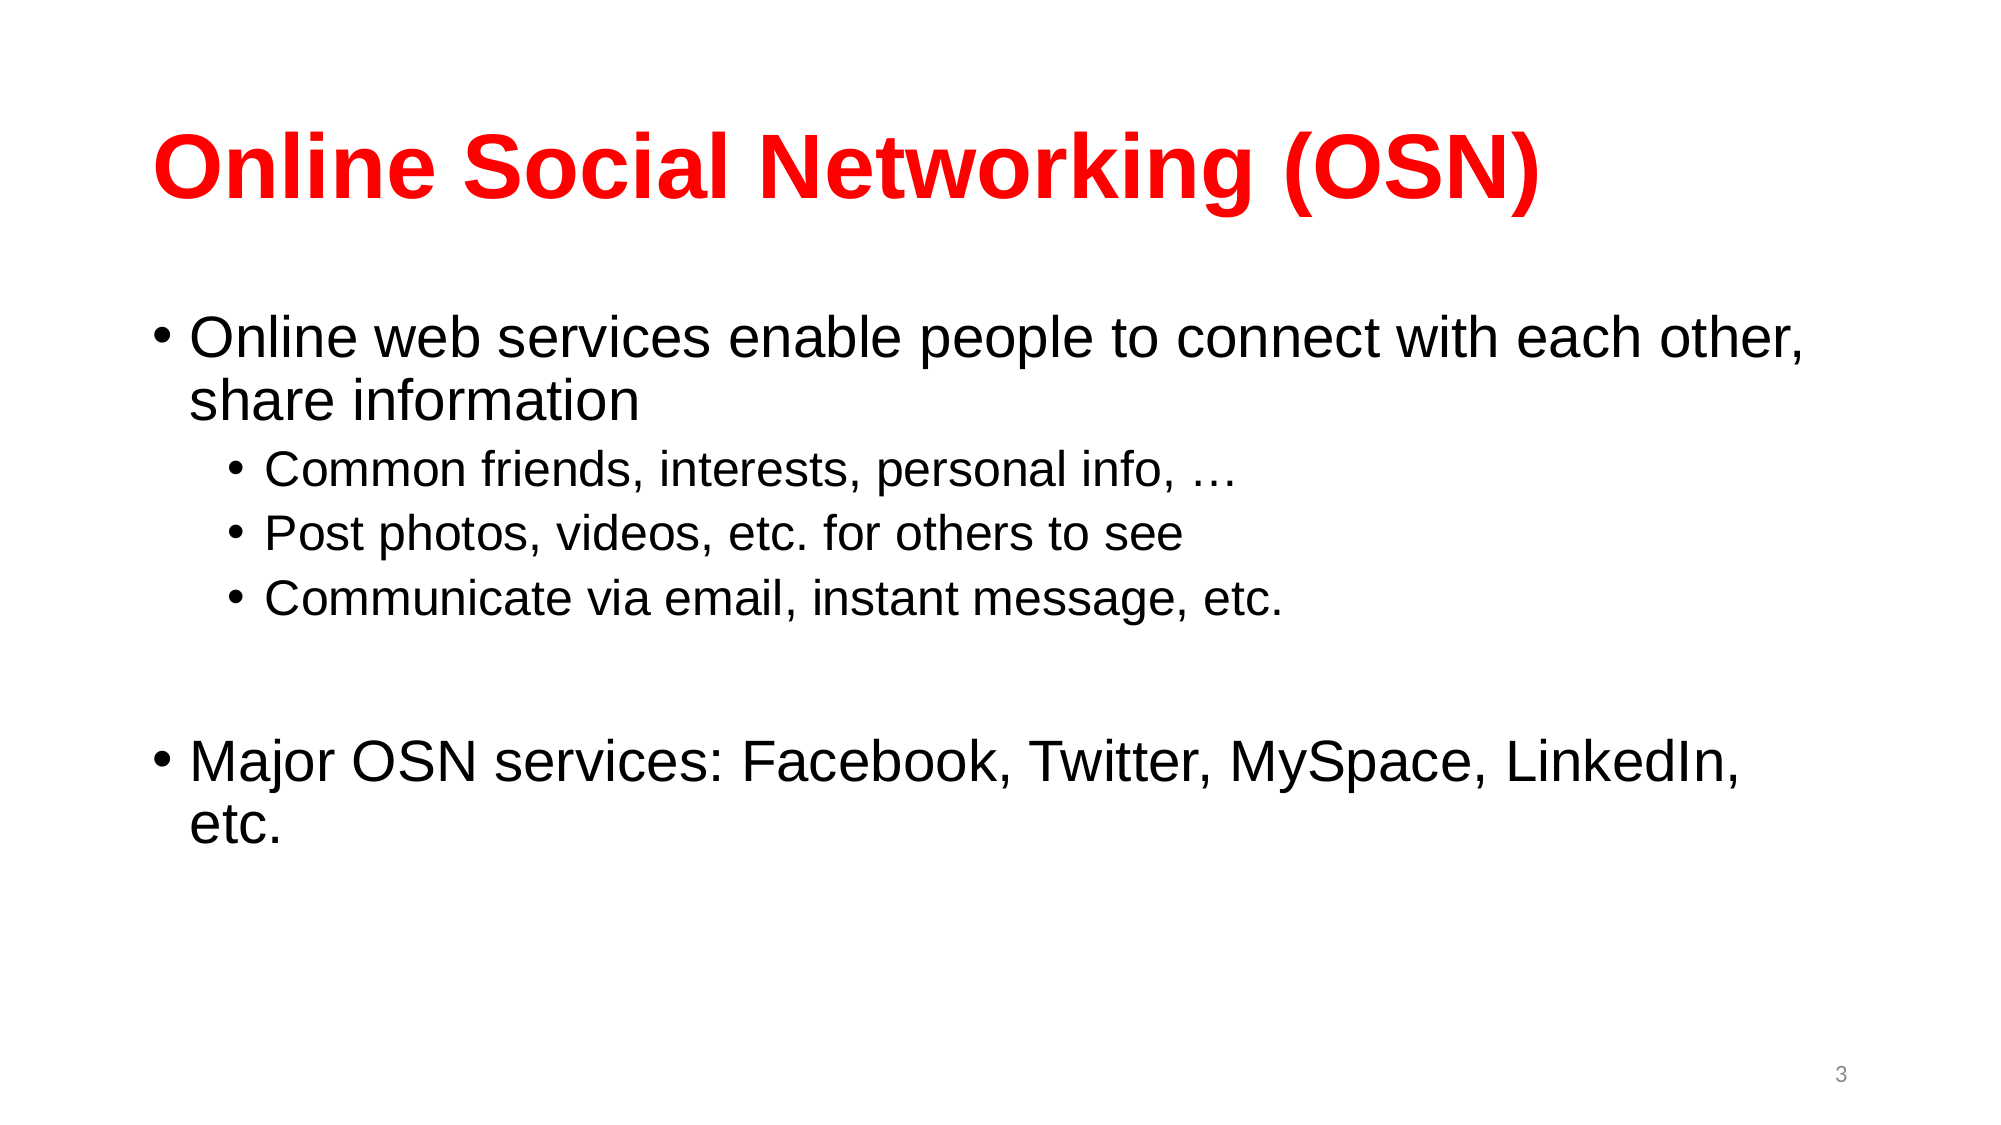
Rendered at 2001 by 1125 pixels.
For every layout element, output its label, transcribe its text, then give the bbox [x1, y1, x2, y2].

list Online web services enable people to connect with each other, share information Common friends, interests, personal info, … Post photos, videos, etc. for others to see Communicate via email, instant message, etc. Major OSN services: Facebook, Twitter, MySpace, LinkedIn, etc. [137, 299, 1863, 1014]
title Online Social Networking (OSN) [137, 59, 1863, 278]
slide_number 3 [1412, 1042, 1863, 1103]
